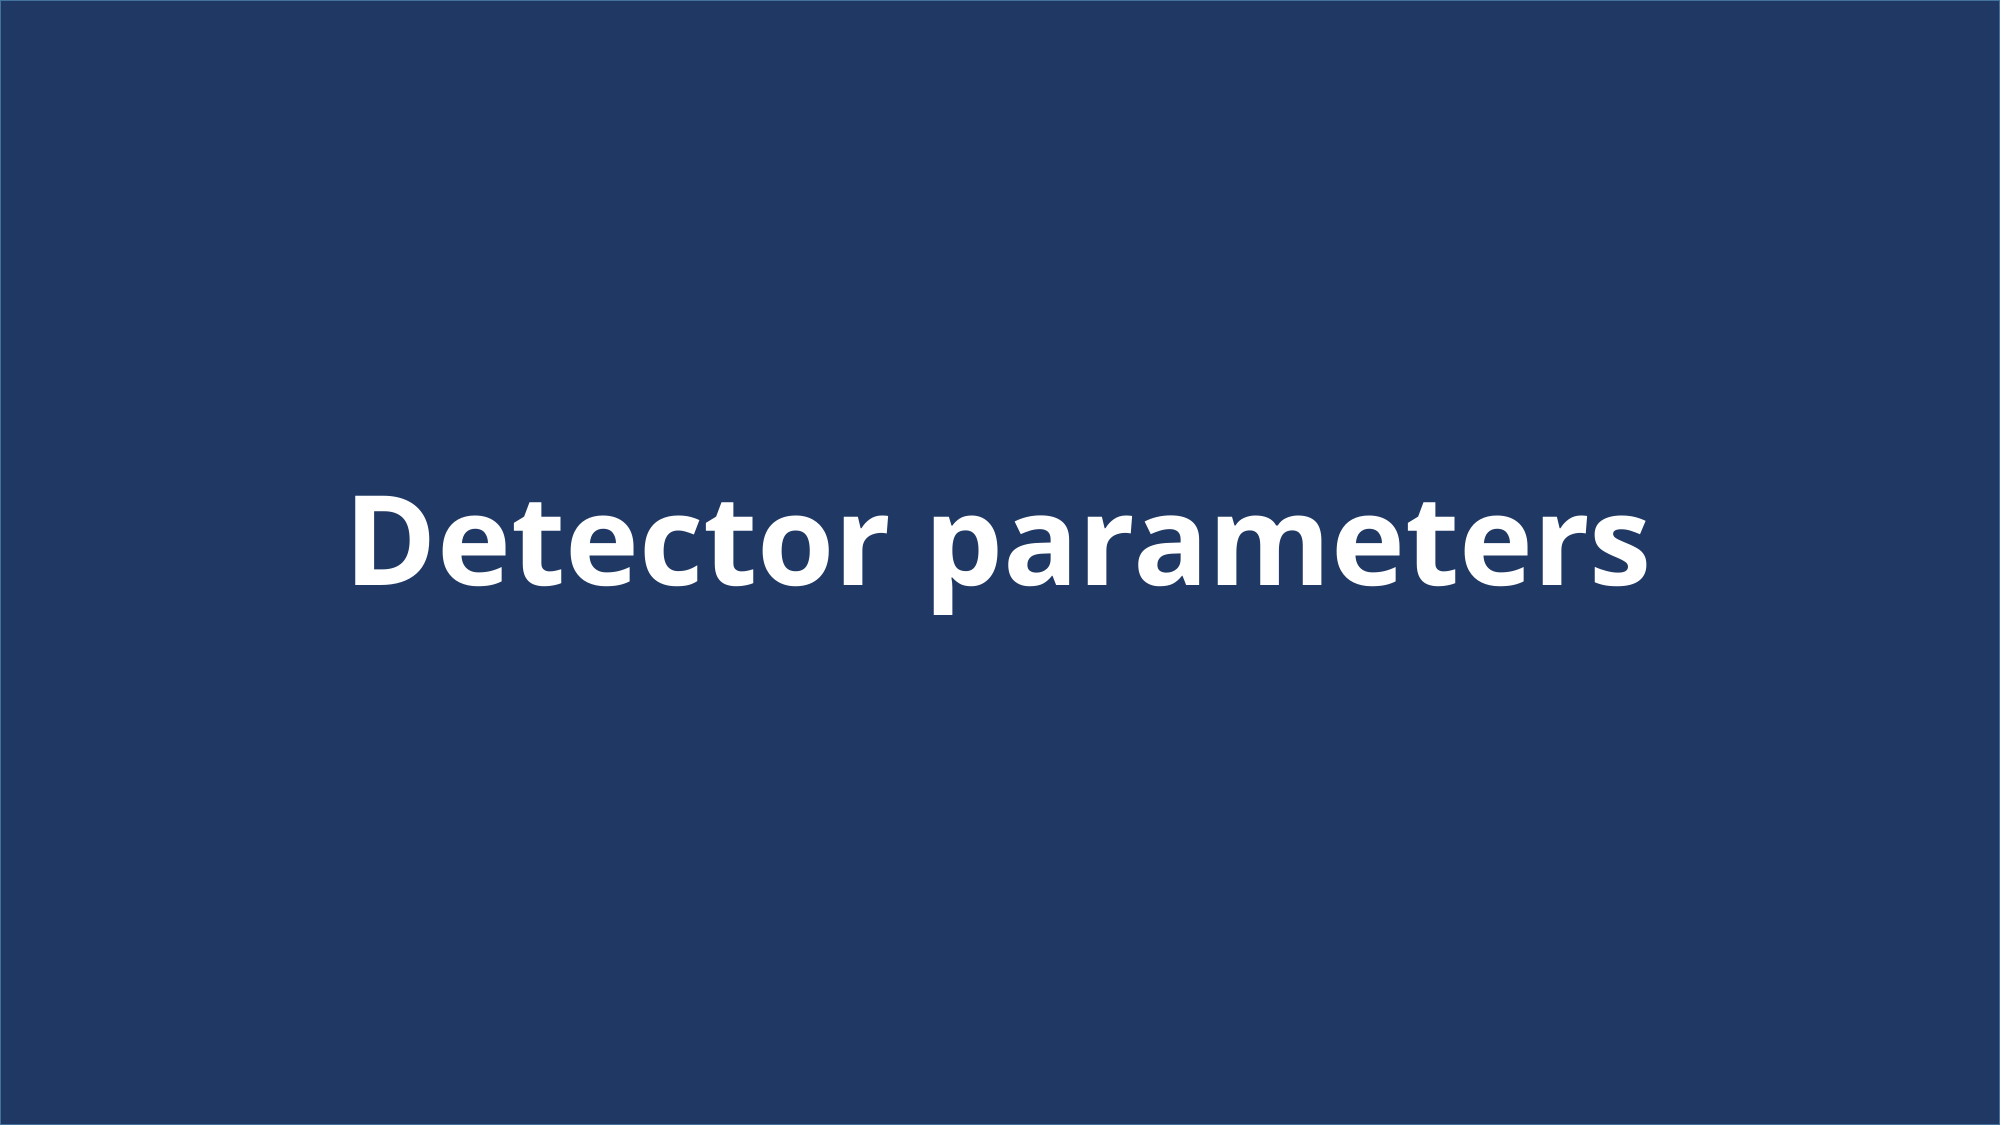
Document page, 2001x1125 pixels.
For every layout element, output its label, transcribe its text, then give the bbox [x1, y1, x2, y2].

text_box [0, 0, 2000, 1125]
title Detector parameters [136, 456, 1862, 620]
